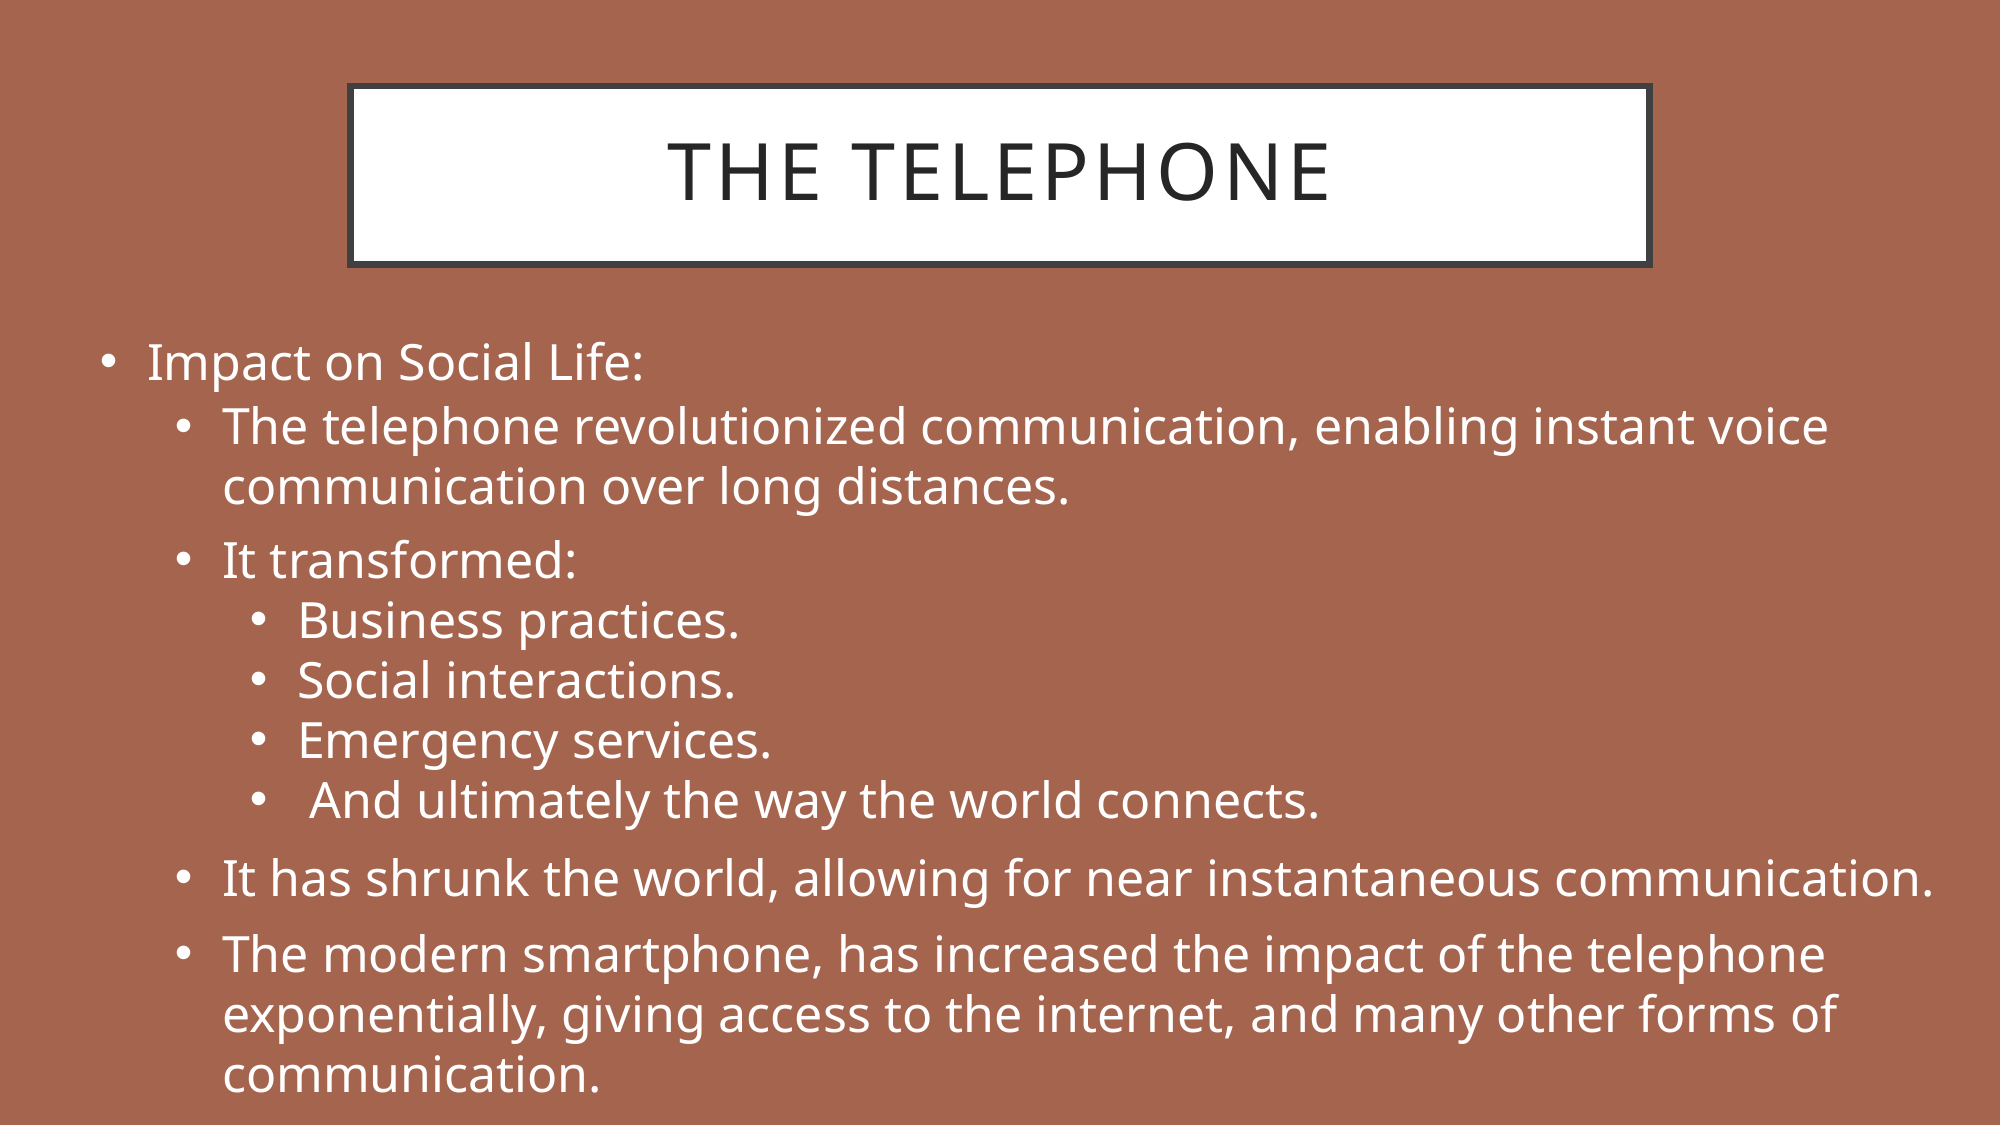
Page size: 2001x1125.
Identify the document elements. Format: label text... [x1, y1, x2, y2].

text_box It transformed: Business practices. Social interactions. Emergency services. And ultimately the way the world connects. [85, 521, 1967, 836]
text_box Impact on Social Life: [85, 322, 1967, 398]
text_box It has shrunk the world, allowing for near instantaneous communication. [85, 839, 1967, 915]
text_box The telephone revolutionized communication, enabling instant voice communication over long distances. [85, 398, 1967, 521]
title The Telephone [347, 83, 1653, 268]
text_box The modern smartphone, has increased the impact of the telephone exponentially, giving access to the internet, and many other forms of communication. [85, 915, 1967, 1110]
